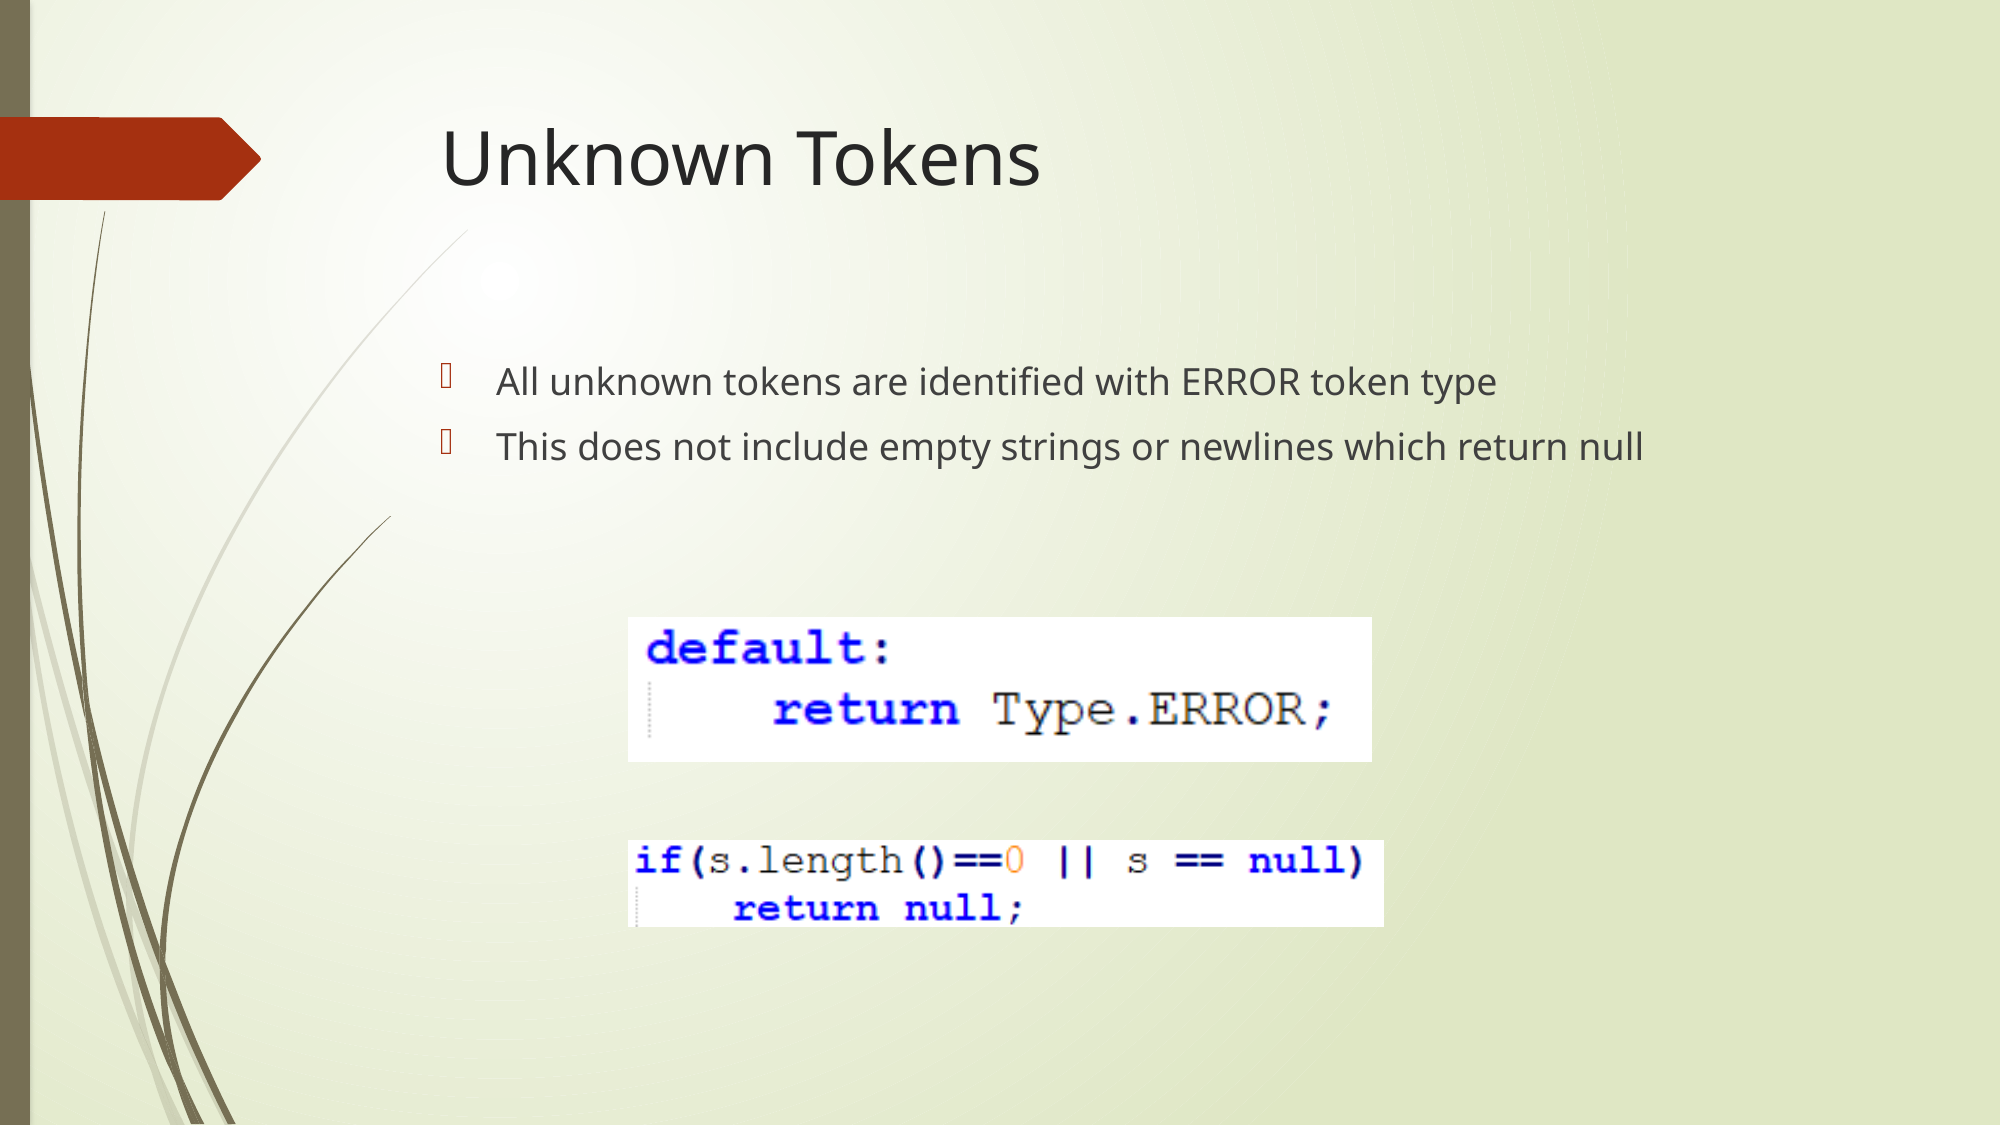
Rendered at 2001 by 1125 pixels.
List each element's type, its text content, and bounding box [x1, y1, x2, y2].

picture [627, 617, 1373, 762]
list All unknown tokens are identified with ERROR token type This does not include empty strings or newlines which return null [424, 350, 1888, 970]
title Unknown Tokens [425, 102, 1888, 313]
picture [627, 840, 1385, 927]
